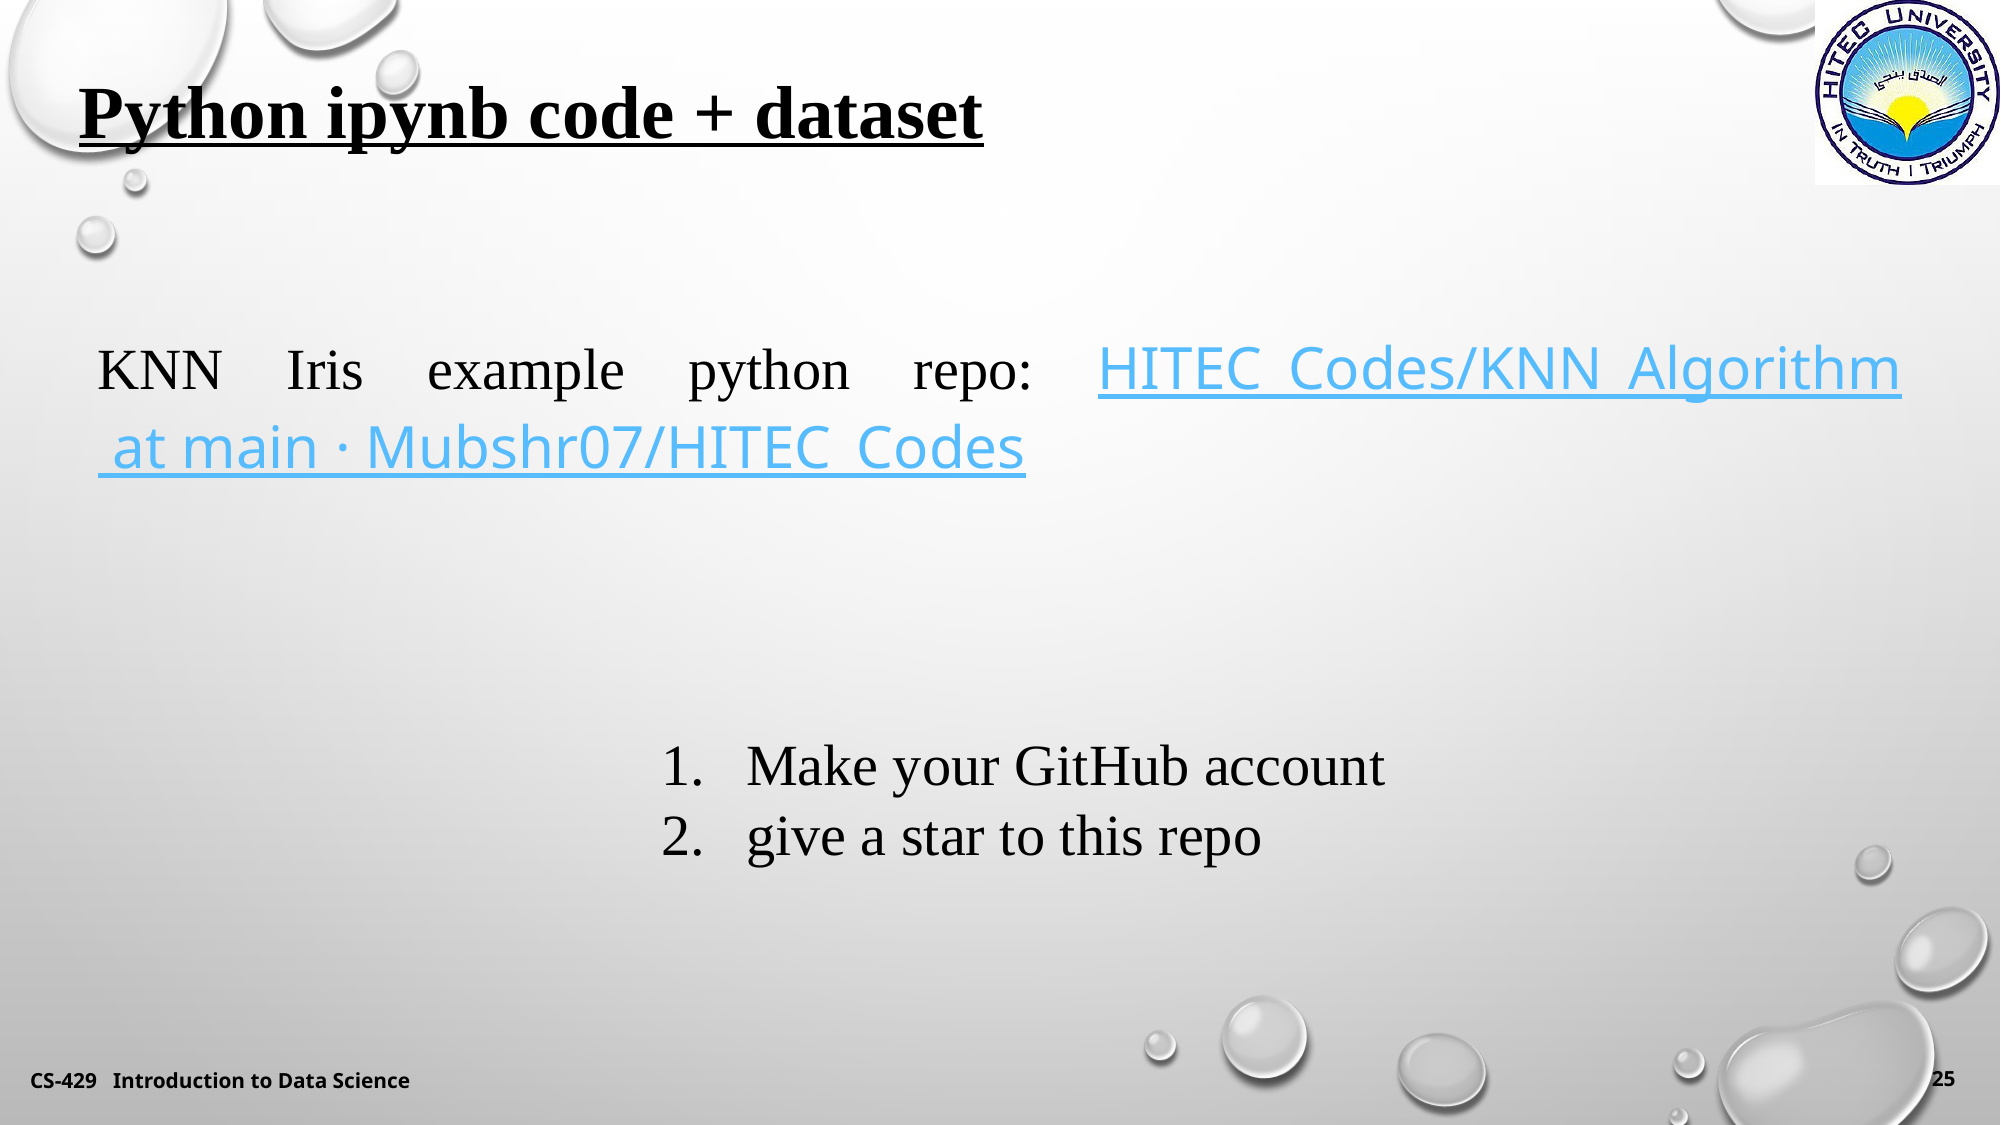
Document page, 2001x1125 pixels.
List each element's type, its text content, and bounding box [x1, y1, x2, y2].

footer CS-429 Introduction to Data Science [15, 1050, 1110, 1110]
picture [0, 0, 2000, 1125]
text_box KNN Iris example python repo: HITEC_Codes/KNN_Algorithm at main · Mubshr07/HITEC_Codes [82, 323, 1918, 498]
text_box Python ipynb code + dataset [64, 56, 1809, 162]
slide_number 25 [1845, 1050, 1971, 1110]
text_box Make your GitHub account give a star to this repo [646, 719, 1908, 875]
